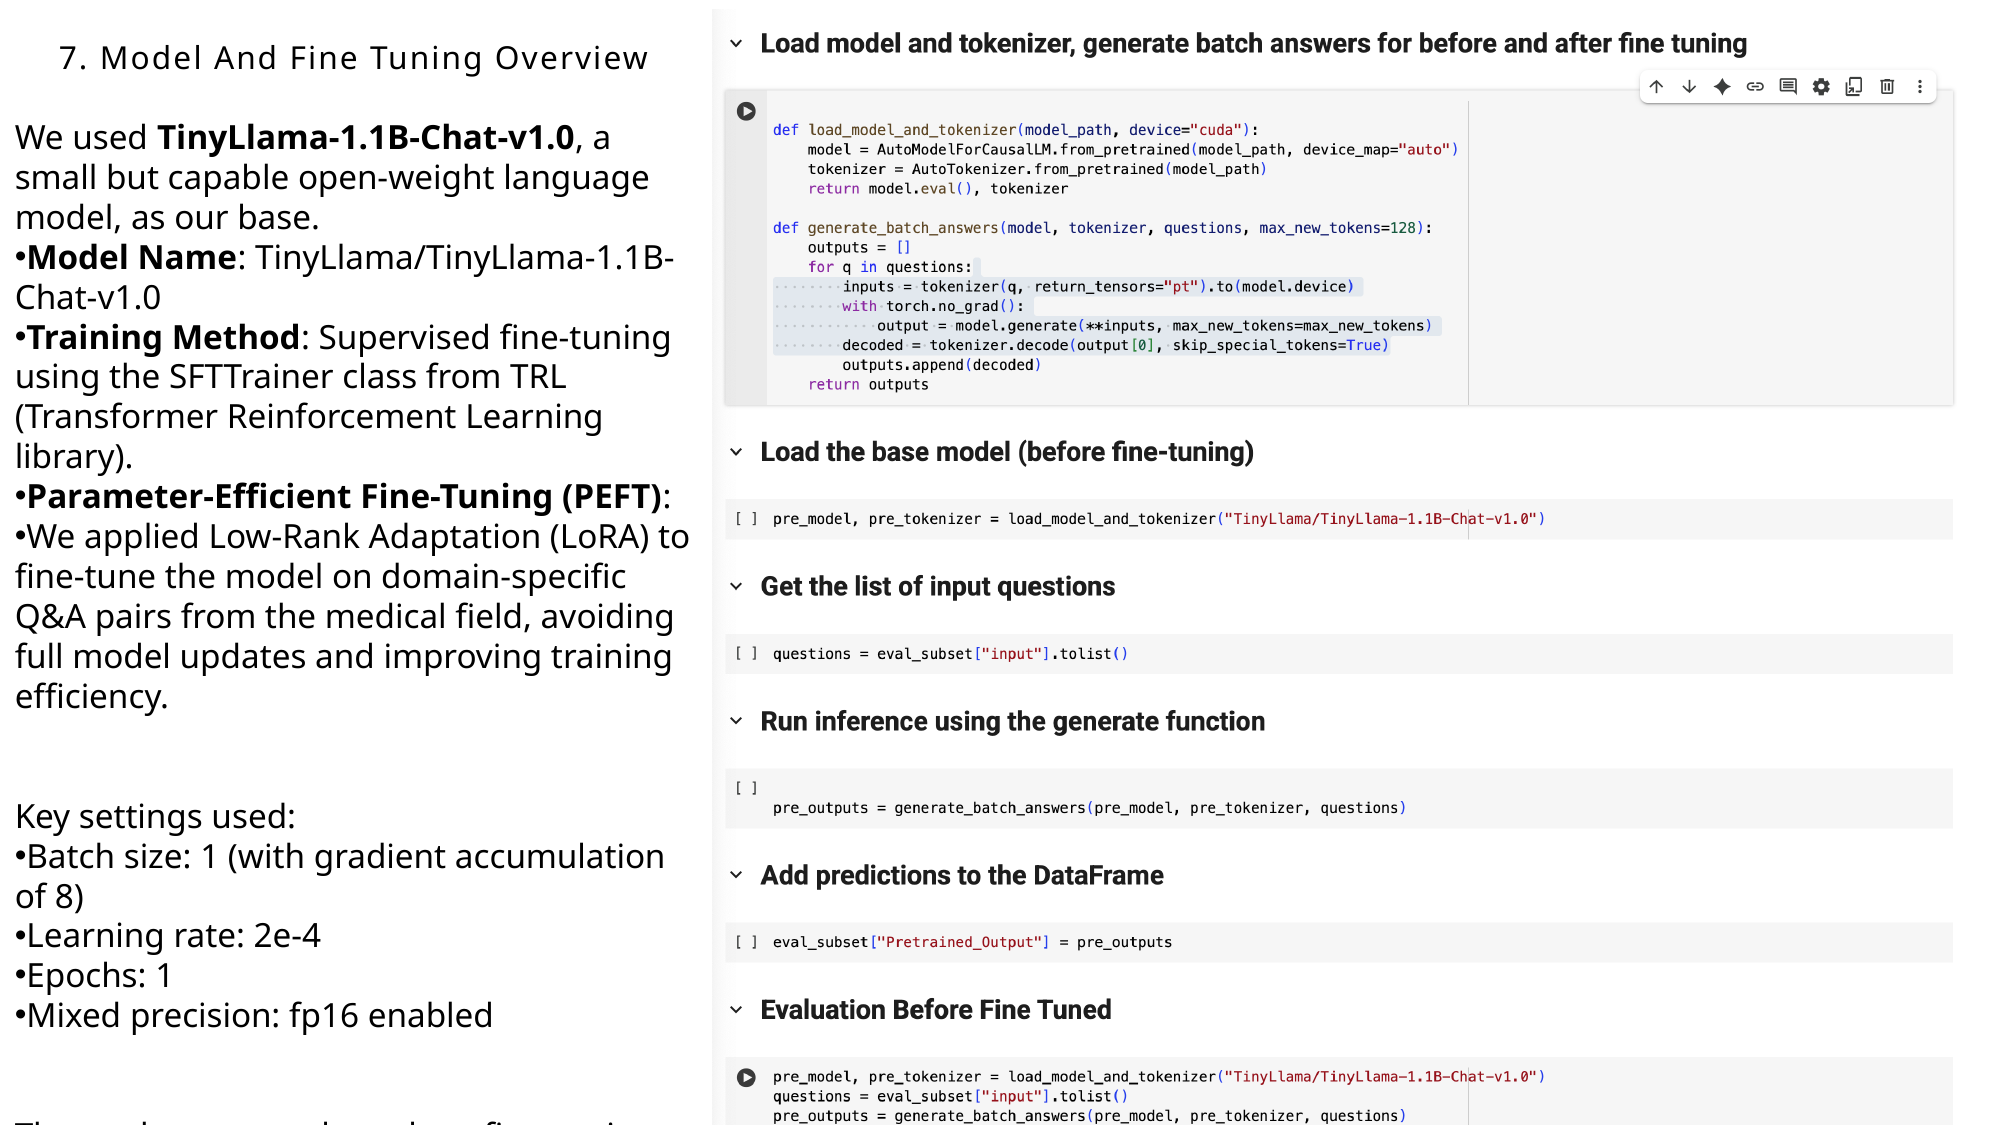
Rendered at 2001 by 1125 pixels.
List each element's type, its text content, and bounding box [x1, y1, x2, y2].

list 7. Model And Fine Tuning Overview [43, 20, 669, 108]
picture [712, 9, 1957, 1125]
text_box We used TinyLlama-1.1B-Chat-v1.0, a small but capable open-weight language model, as our base. Model Name: TinyLlama/TinyLlama-1.1B-Chat-v1.0 Training Method: Supervised fine-tuning using the SFTTrainer class from TRL (Transformer Reinforcement Learning library). Parameter-Efficient Fine-Tuning (PEFT): We applied Low-Rank Adaptation (LoRA) to fine-tune the model on domain-specific Q&A pairs from the medical field, avoiding full model updates and improving training efficiency. Key settings used: Batch size: 1 (with gradient accumulation of 8) Learning rate: 2e-4 Epochs: 1 Mixed precision: fp16 enabled The goal was to evaluate how fine-tuning improves model performance on targeted health-related queries. [0, 108, 712, 1125]
